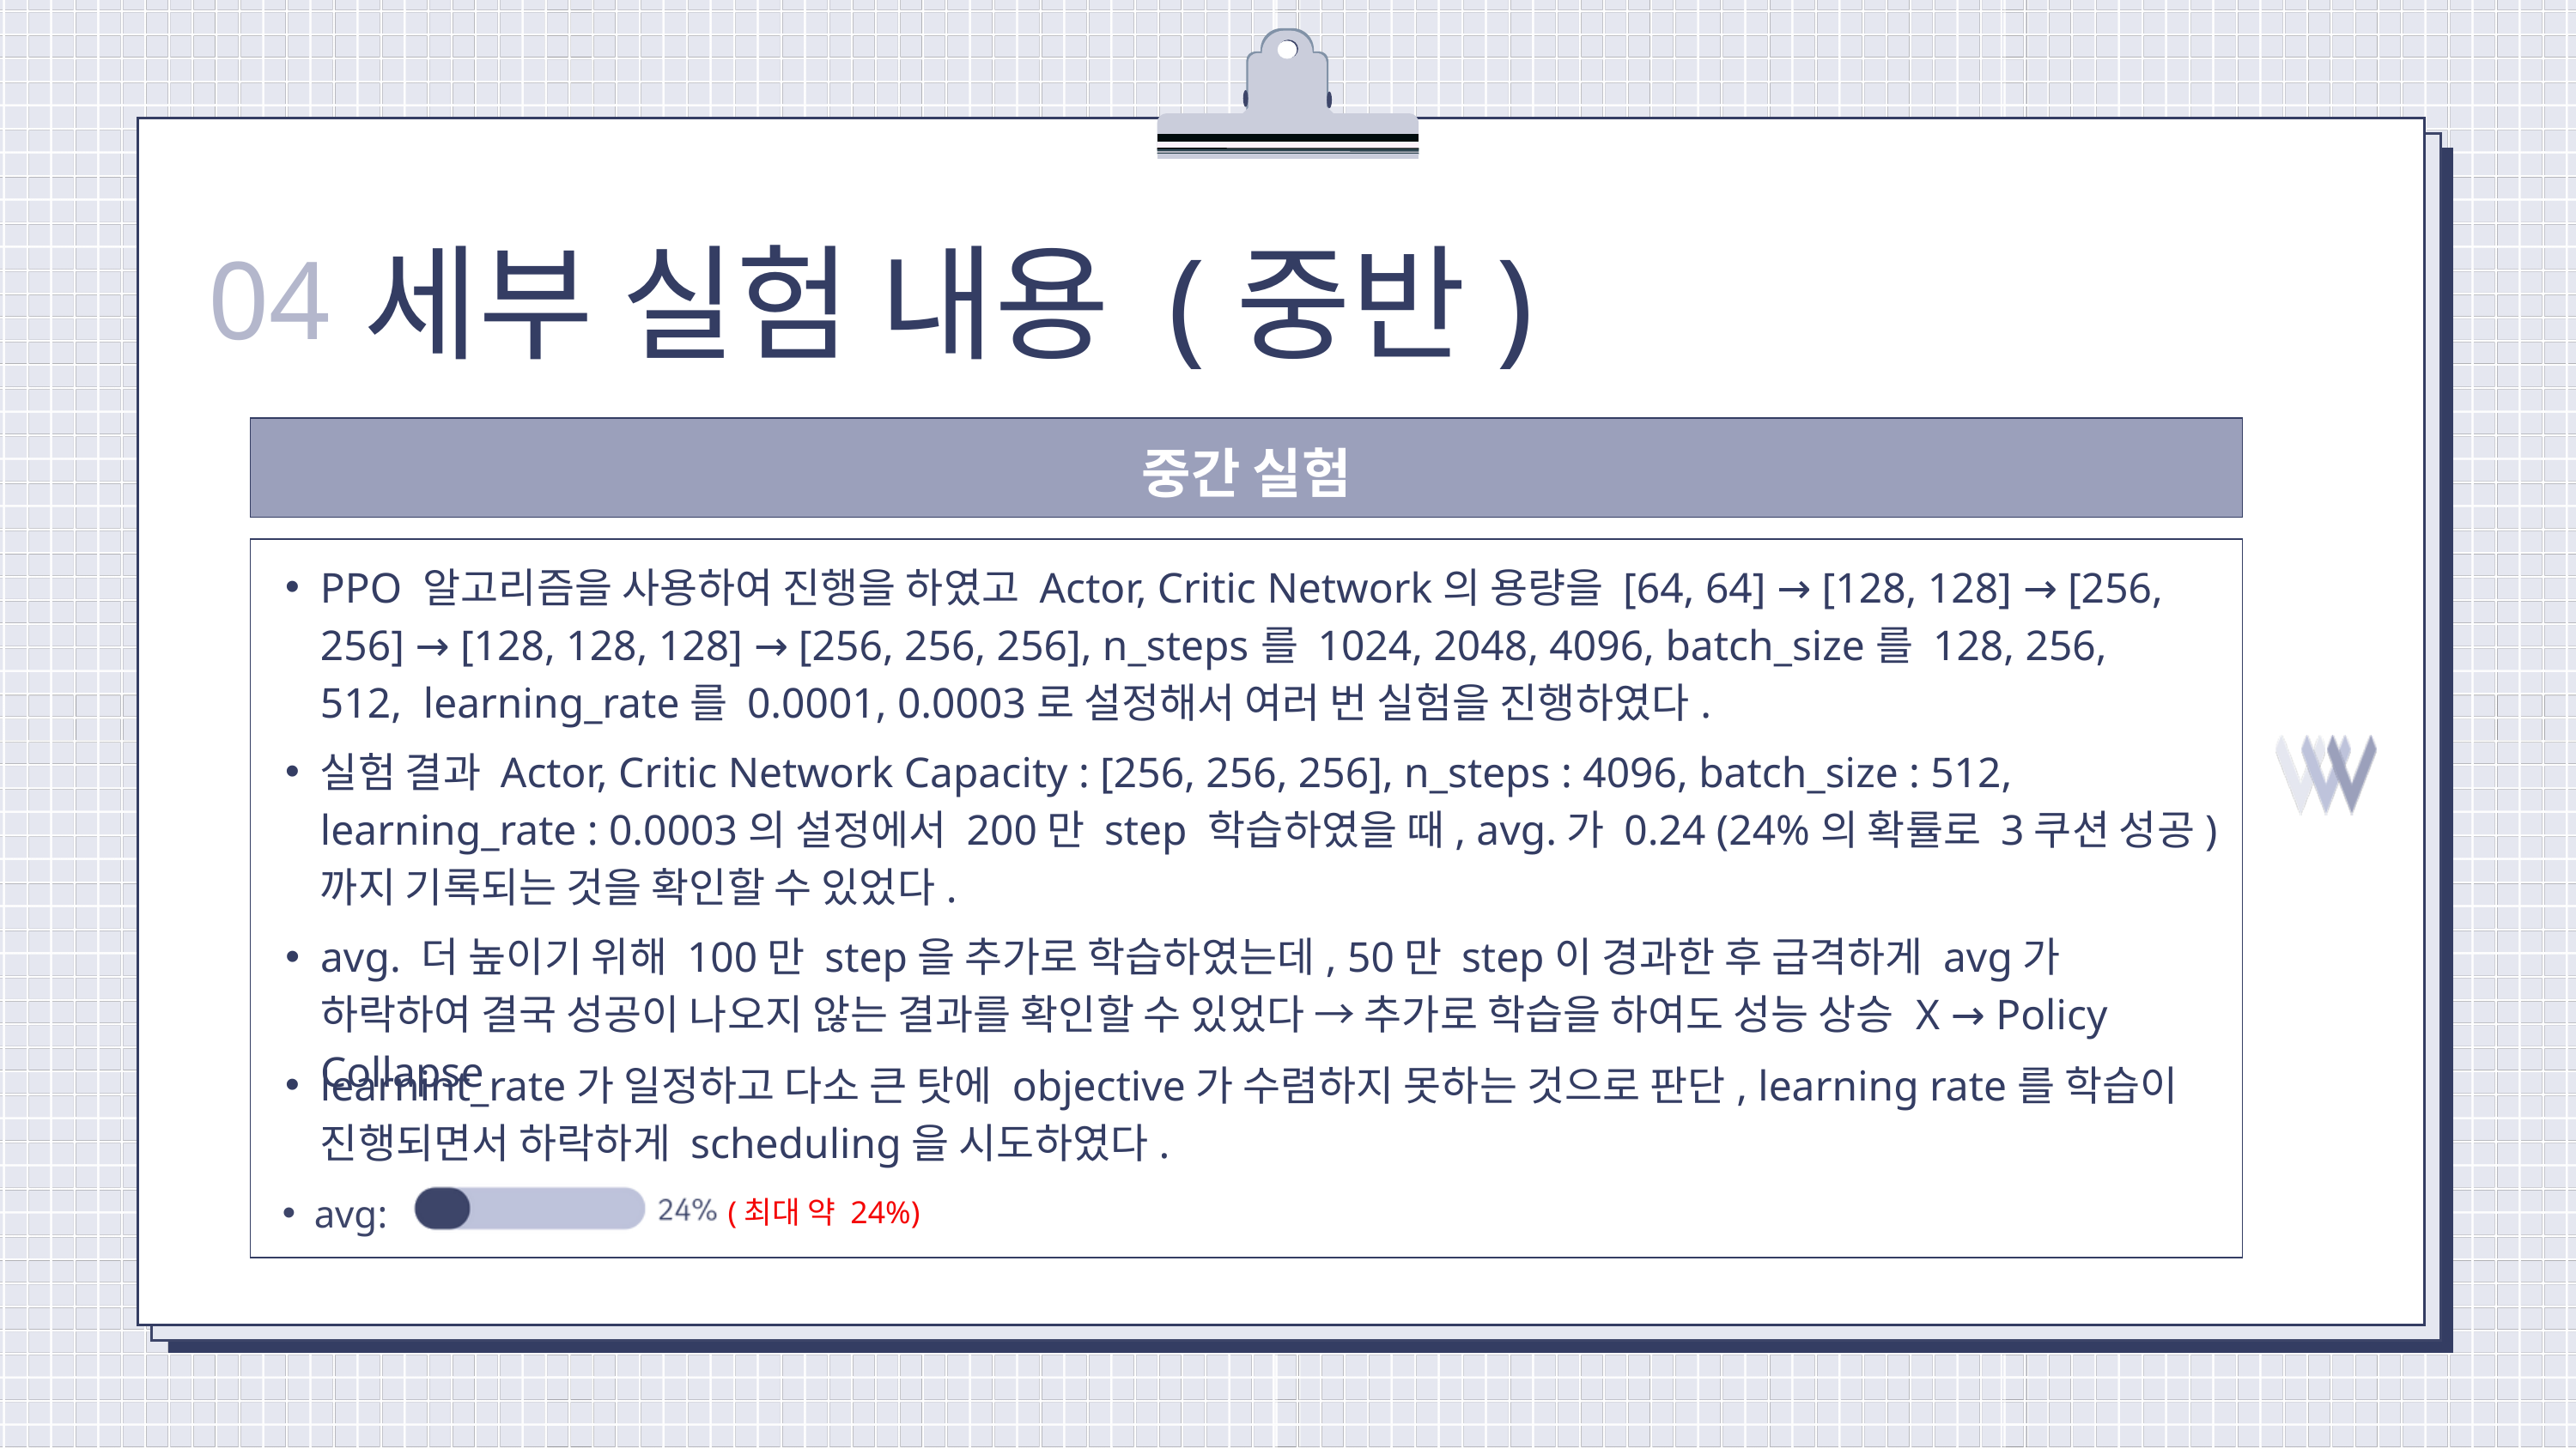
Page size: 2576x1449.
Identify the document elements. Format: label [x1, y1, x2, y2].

text_box [1157, 27, 1419, 160]
text_box [2275, 735, 2378, 815]
text_box [137, 118, 2454, 1353]
text_box [250, 1187, 922, 1234]
text_box [250, 538, 2243, 1258]
text_box [0, 0, 2576, 1449]
text_box [250, 417, 2243, 518]
